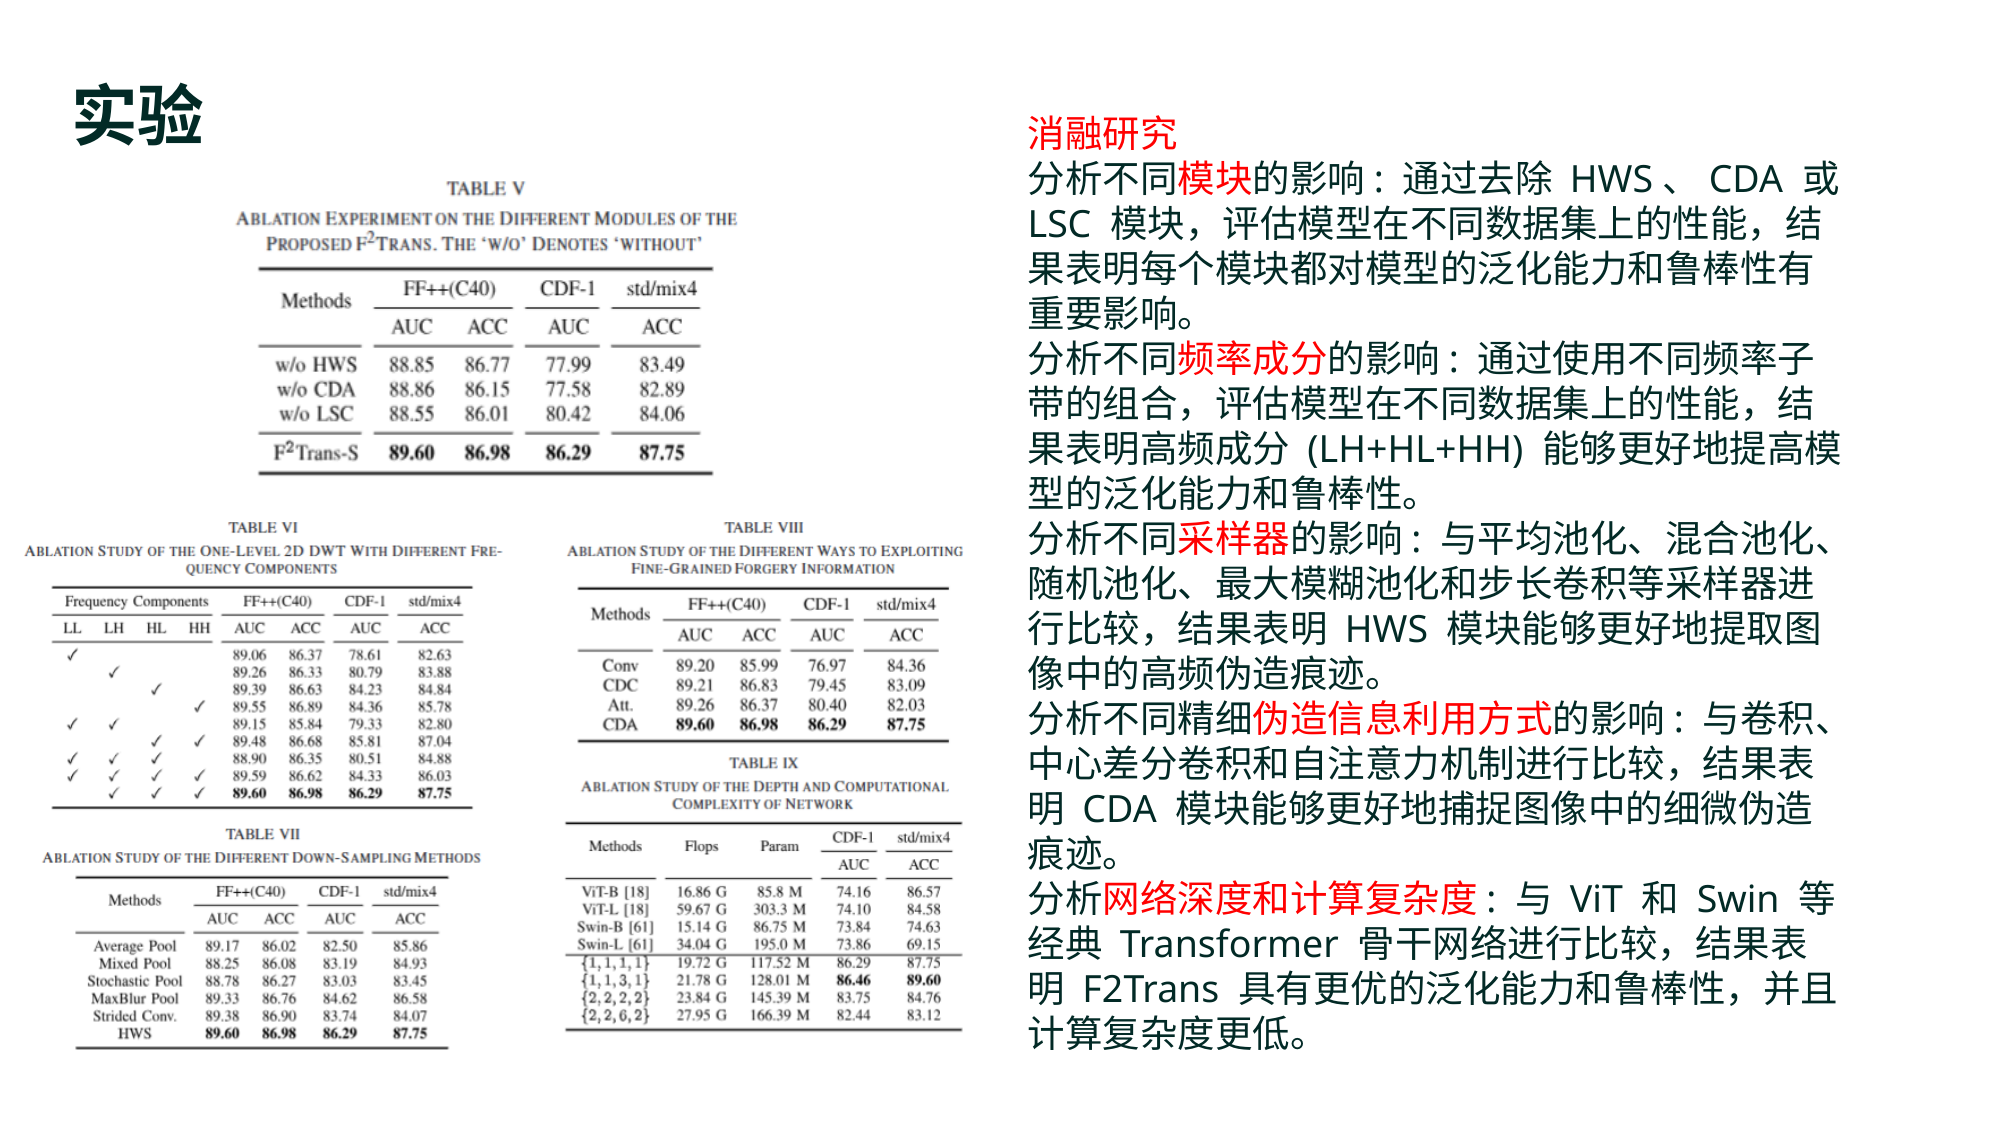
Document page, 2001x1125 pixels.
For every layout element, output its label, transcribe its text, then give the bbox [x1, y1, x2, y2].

picture [19, 507, 1001, 1057]
text_box 实验 [56, 47, 1943, 166]
picture [229, 164, 748, 502]
text_box 消融研究 分析不同模块的影响: 通过去除 HWS、CDA 或 LSC 模块，评估模型在不同数据集上的性能，结果表明每个模块都对模型的泛化能力和鲁棒性有重要影响。 分析不同频率成分的影响: 通过使用不同频率子带的组合，评估模型在不同数据集上的性能，结果表明高频成分 (LH+HL+HH) 能够更好地提高模型的泛化能力和鲁棒性。 分析不同采样器的影响: 与平均池化、混合池化、随机池化、最大模糊池化和步长卷积等采样器进行比较，结果表明 HWS 模块能够更好地提取图像中的高频伪造痕迹。 分析不同精细伪造信息利用方式的影响: 与卷积、中心差分卷积和自注意力机制进行比较，结果表明 CDA 模块能够更好地捕捉图像中的细微伪造痕迹。 分析网络深度和计算复杂度: 与 ViT 和 Swin 等经典 Transformer 骨干网络进行比较，结果表明 F2Trans 具有更优的泛化能力和鲁棒性，并且计算复杂度更低。 [1012, 102, 1859, 692]
